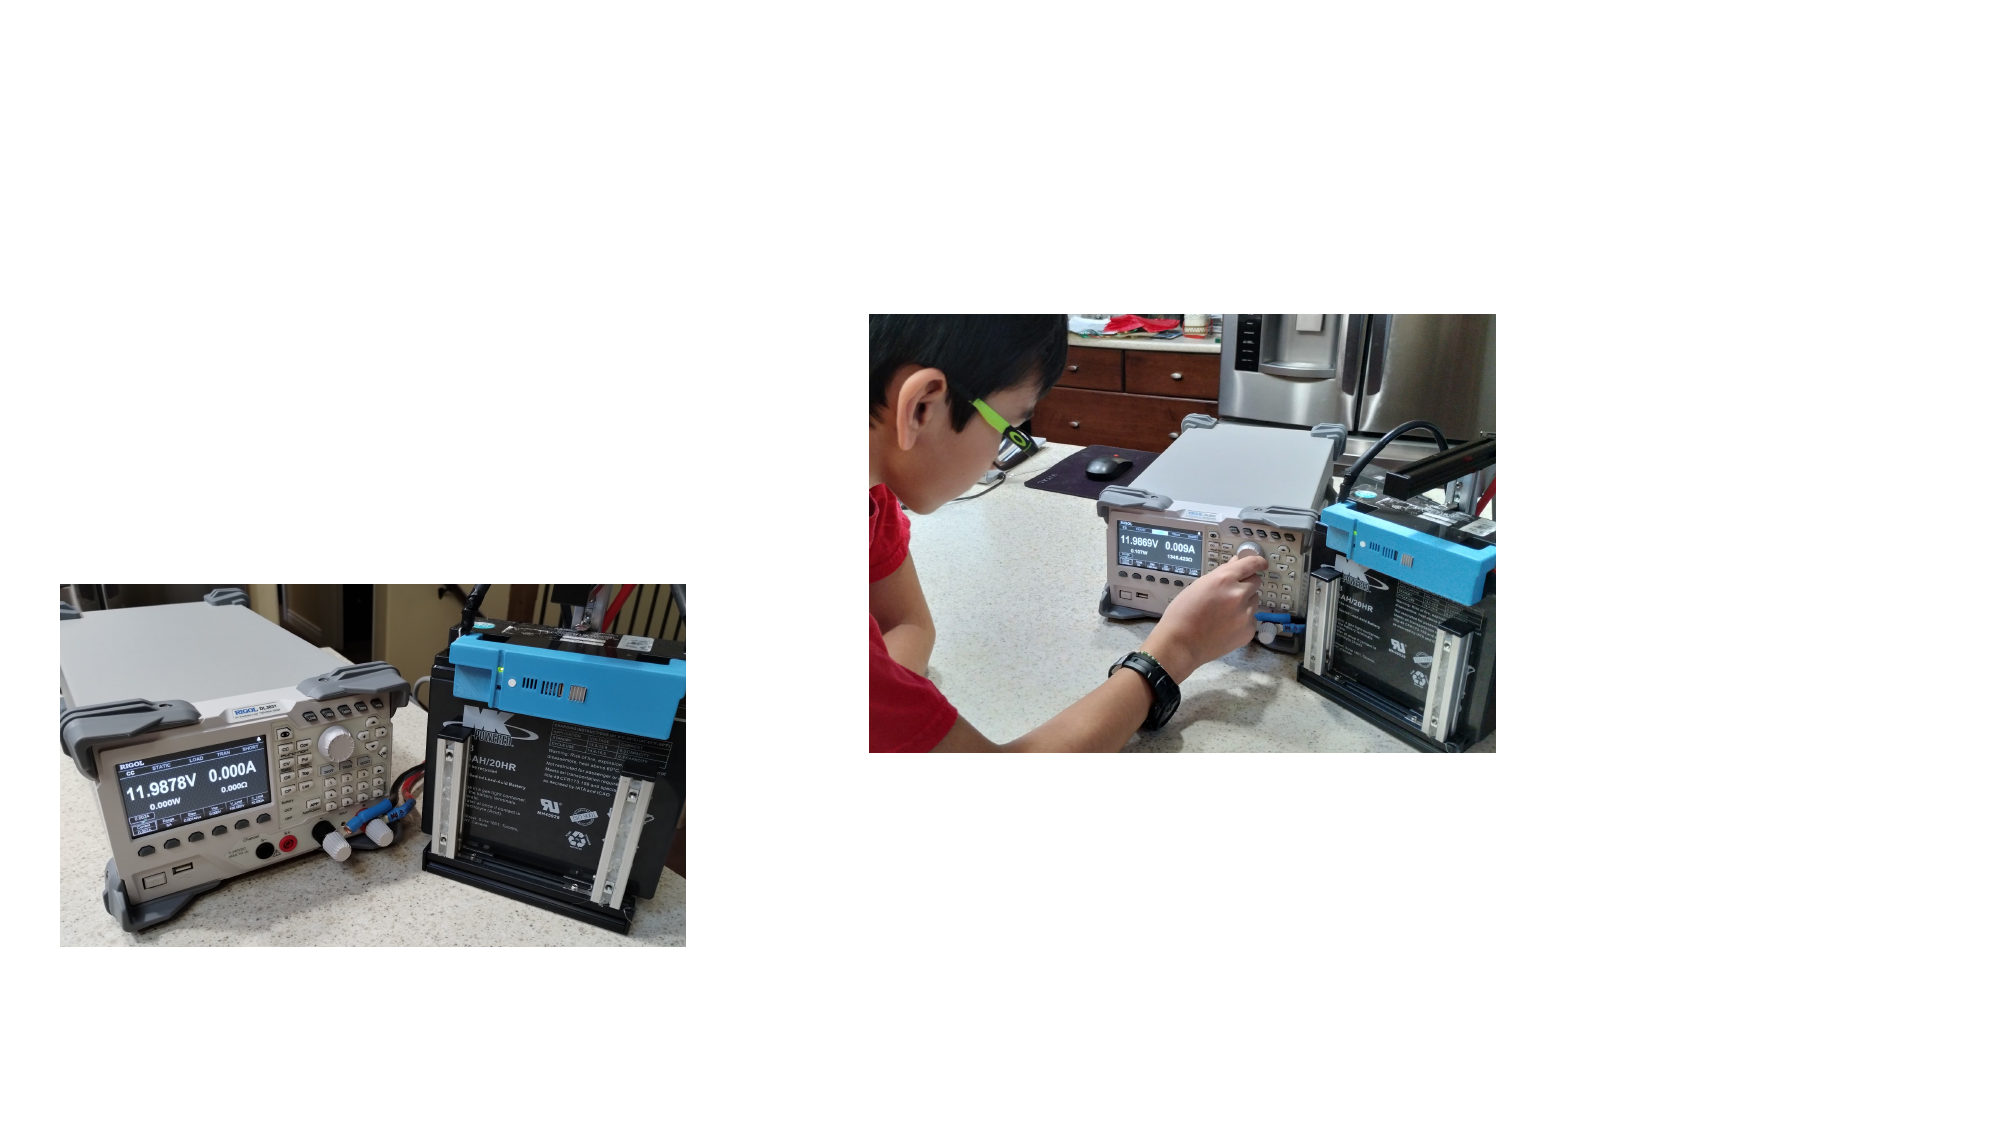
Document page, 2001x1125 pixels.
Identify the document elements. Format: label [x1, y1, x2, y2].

picture [60, 584, 686, 947]
picture [869, 314, 1496, 753]
